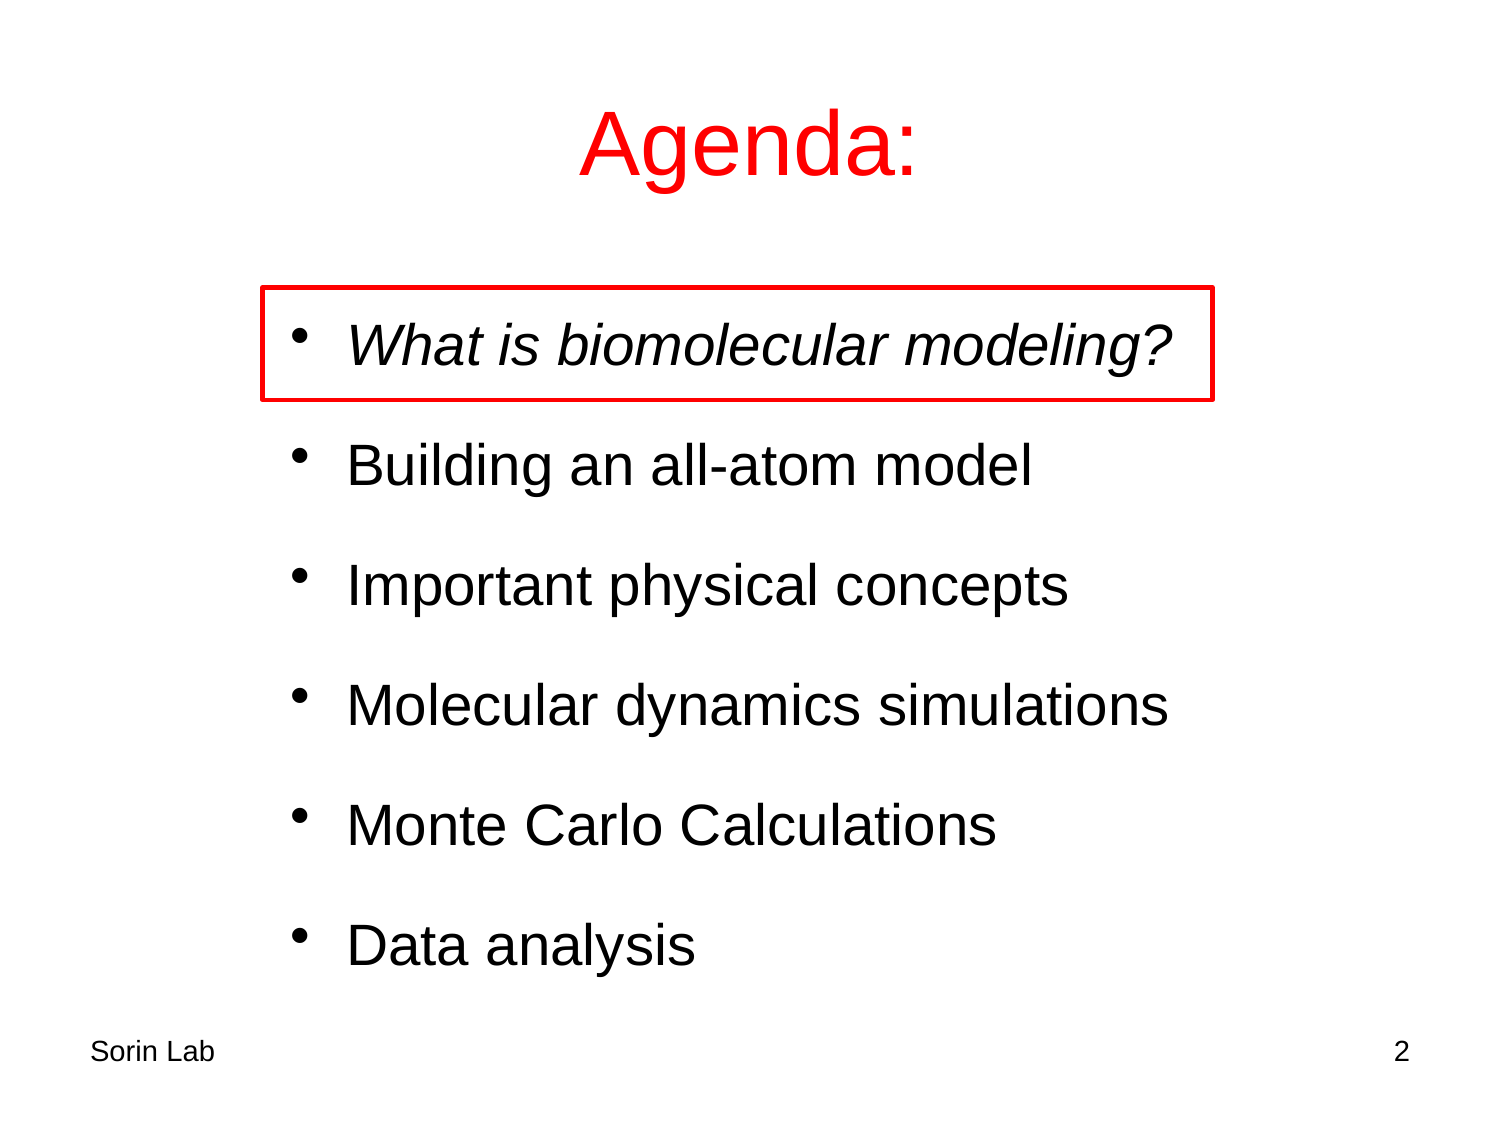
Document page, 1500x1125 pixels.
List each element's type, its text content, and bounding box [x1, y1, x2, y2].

slide_number Sorin Lab [74, 1024, 426, 1103]
text_box [262, 287, 1213, 400]
title Agenda: [75, 45, 1425, 233]
list What is biomolecular modeling? Building an all-atom model Important physical concepts Molecular dynamics simulations Monte Carlo Calculations Data analysis [275, 400, 1213, 925]
slide_number 2 [1074, 1024, 1426, 1103]
